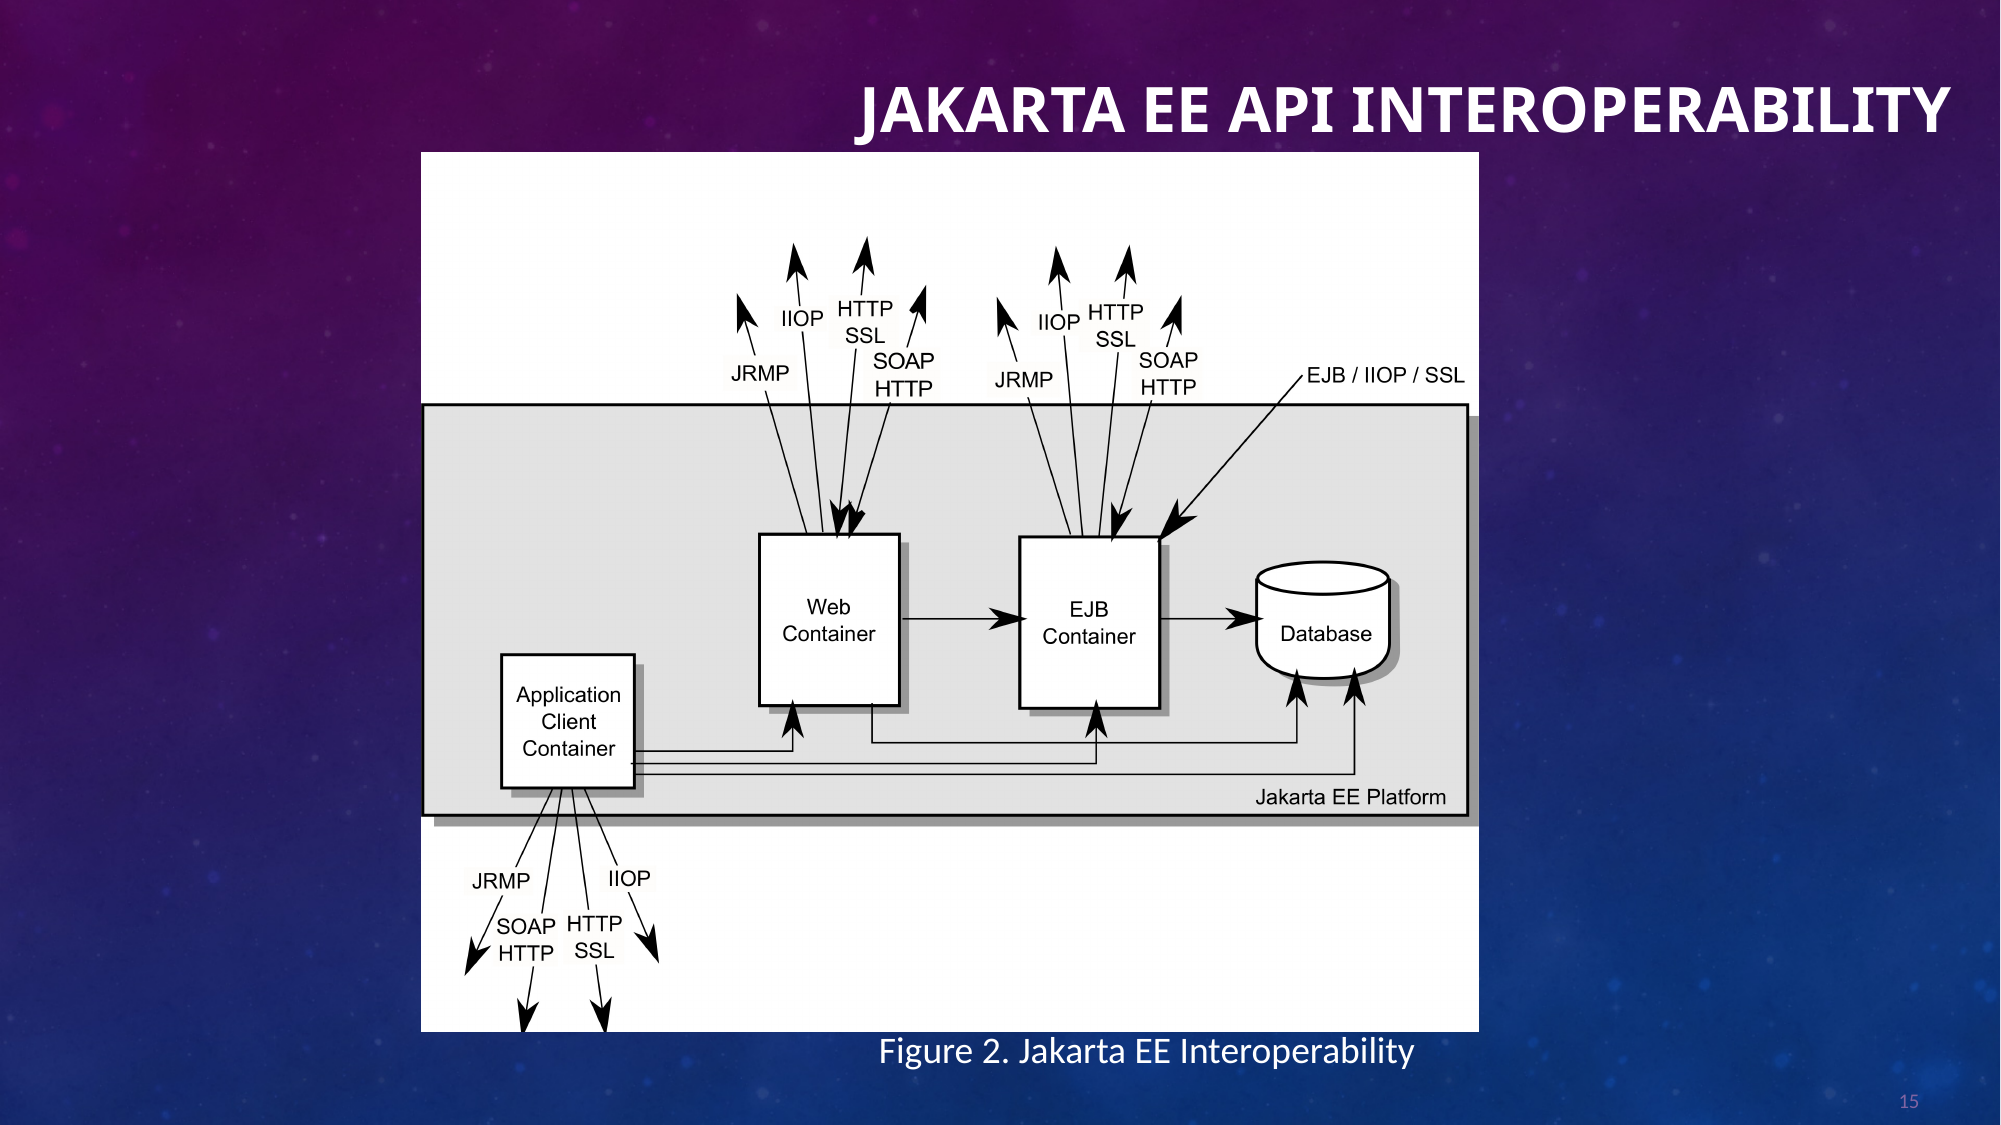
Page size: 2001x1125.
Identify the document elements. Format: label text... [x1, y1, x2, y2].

text_box Figure 2. Jakarta EE Interoperability [864, 1018, 1621, 1079]
slide_number 15 [1828, 1079, 1935, 1122]
title Jakarta EE API Interoperability [25, 61, 1968, 153]
picture [0, 0, 2001, 1125]
